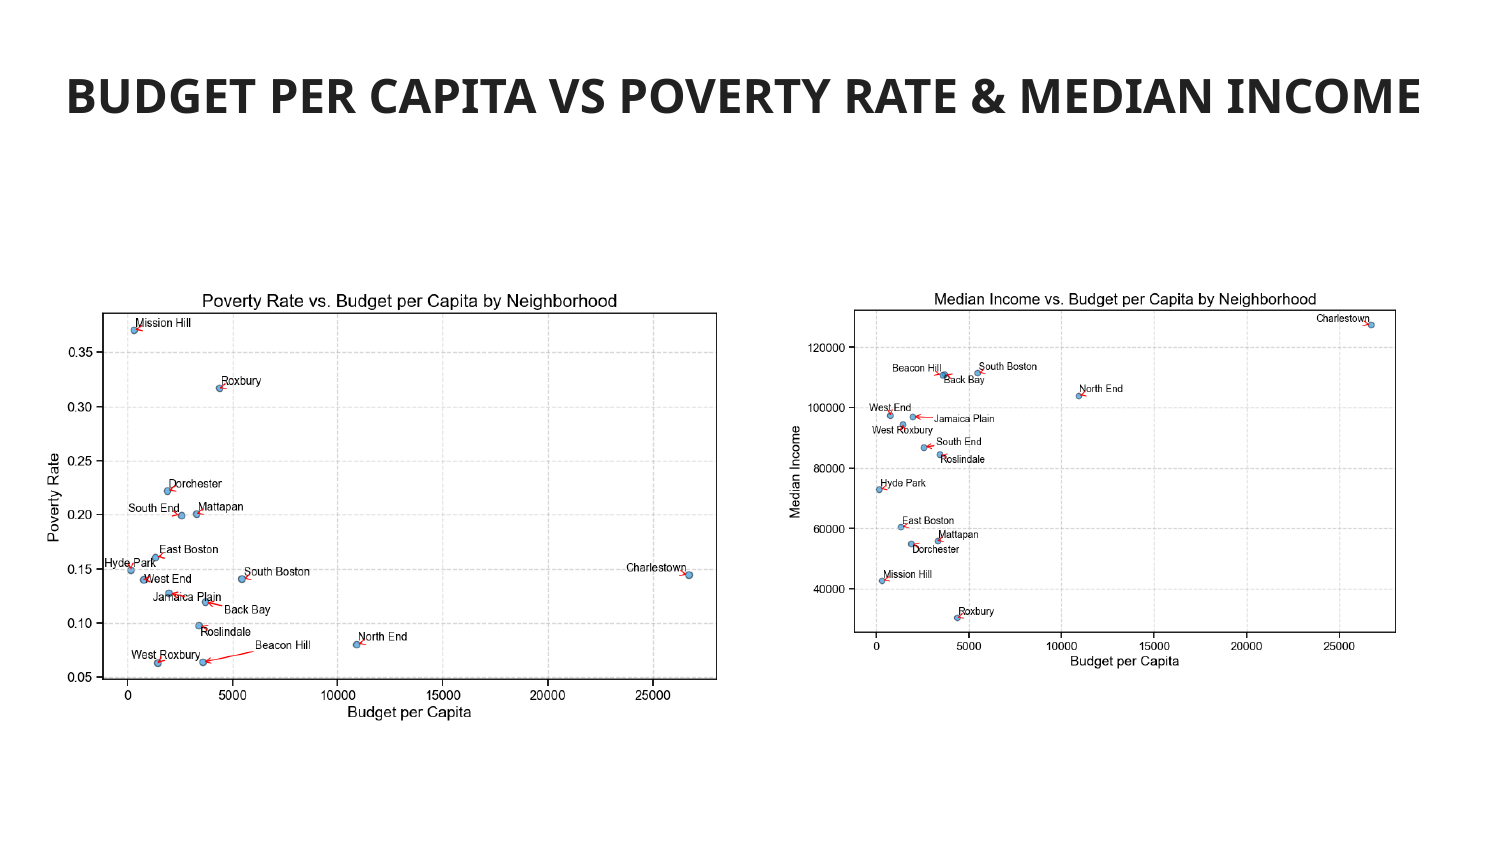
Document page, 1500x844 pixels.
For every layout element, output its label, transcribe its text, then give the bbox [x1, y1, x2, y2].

title BUDGET PER CAPITA VS POVERTY RATE & MEDIAN INCOME [50, 50, 1451, 174]
picture [783, 286, 1402, 675]
picture [40, 286, 724, 728]
